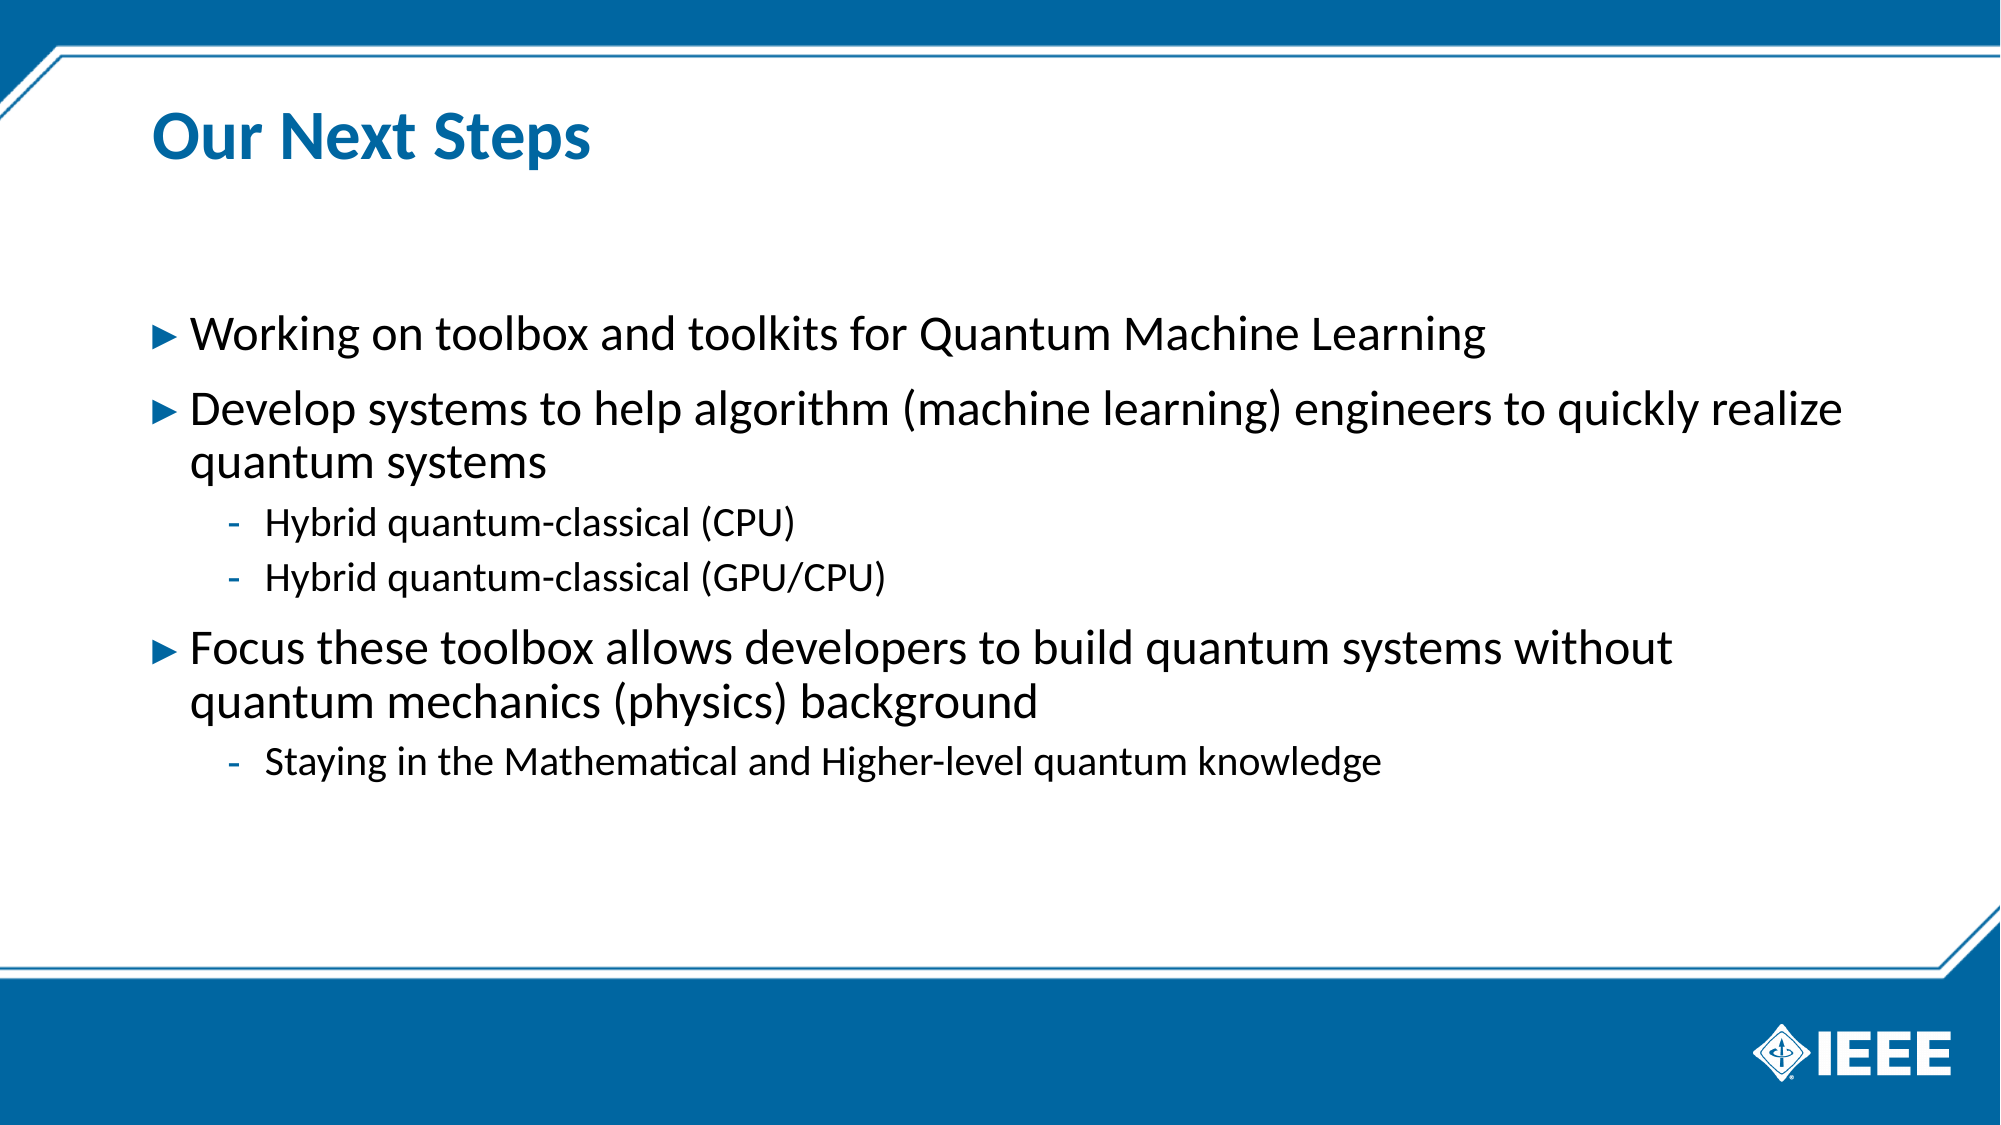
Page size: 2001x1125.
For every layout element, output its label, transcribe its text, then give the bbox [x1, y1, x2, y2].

picture [0, 0, 2000, 148]
picture [0, 876, 2000, 1125]
title Our Next Steps [137, 91, 1863, 182]
list Working on toolbox and toolkits for Quantum Machine Learning Develop systems to help algorithm (machine learning) engineers to quickly realize quantum systems Hybrid quantum-classical (CPU) Hybrid quantum-classical (GPU/CPU) Focus these toolbox allows developers to build quantum systems without quantum mechanics (physics) background Staying in the Mathematical and Higher-level quantum knowledge [137, 299, 1863, 947]
